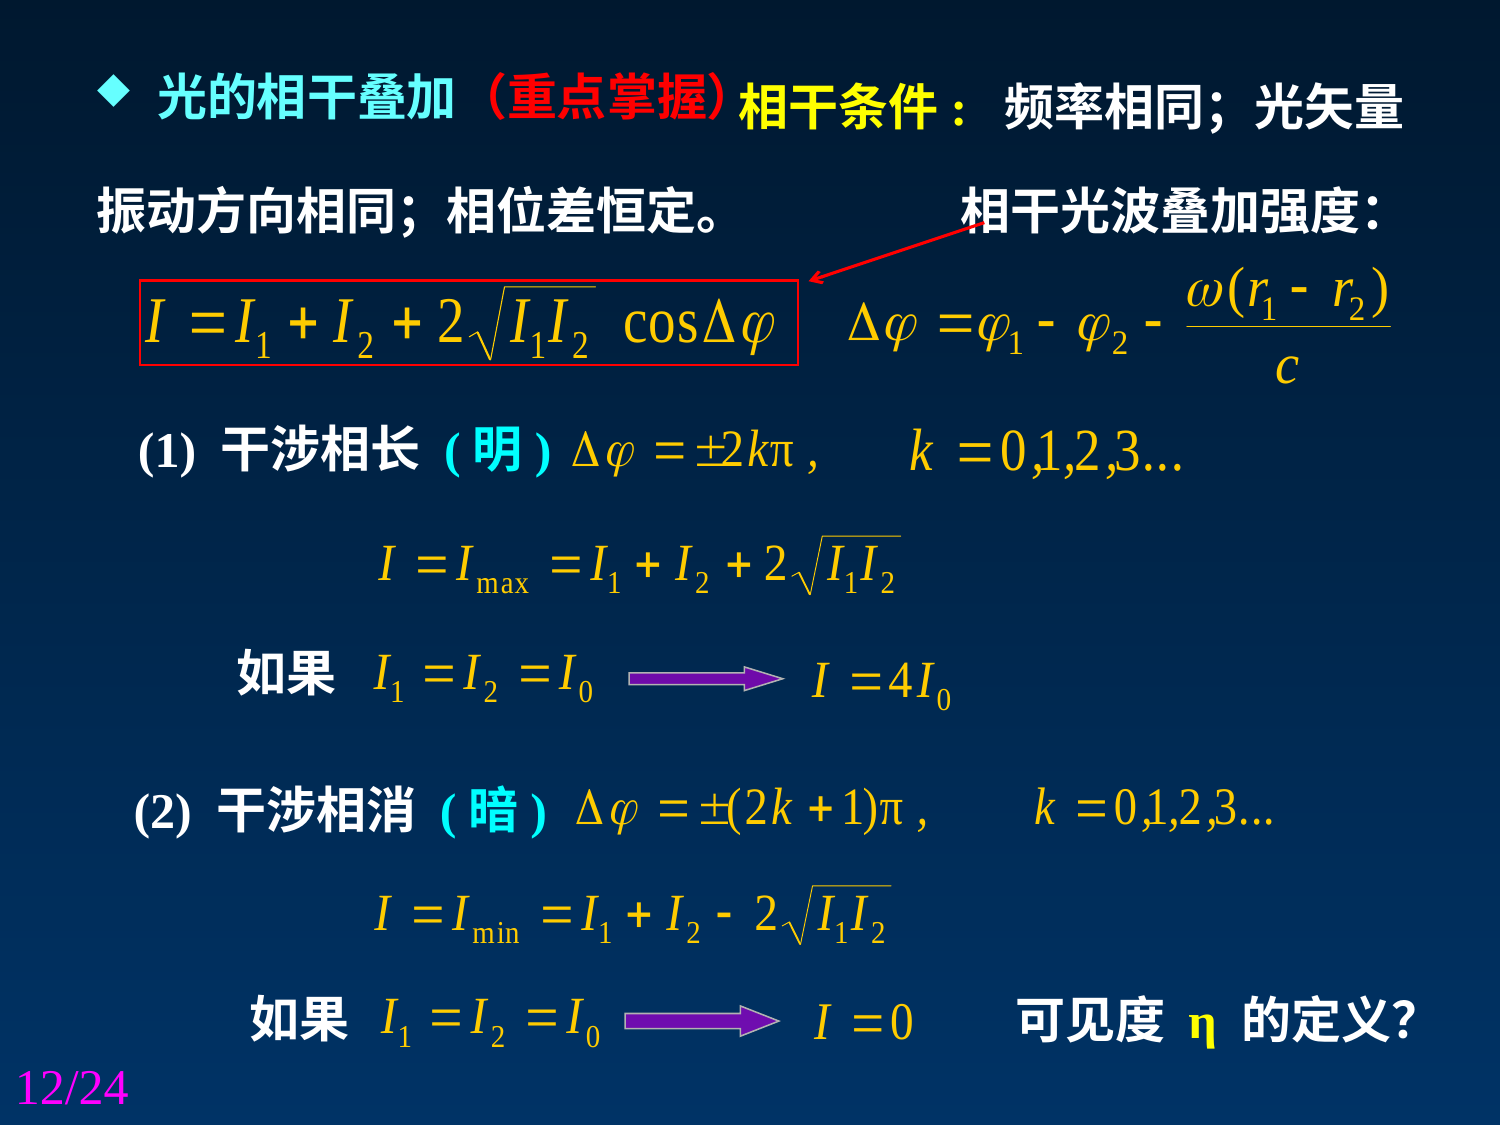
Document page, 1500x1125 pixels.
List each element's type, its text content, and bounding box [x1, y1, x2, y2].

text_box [809, 997, 918, 1044]
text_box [572, 782, 940, 841]
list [1030, 782, 1276, 835]
text_box 相干条件: 频率相同；光矢量 振动方向相同；相位差恒定。 相干光波叠加强度： [81, 23, 1463, 247]
text_box (1) 干涉相长 (明) [123, 410, 699, 485]
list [906, 423, 1185, 483]
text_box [369, 881, 895, 948]
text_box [375, 988, 604, 1052]
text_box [568, 424, 830, 482]
text_box [629, 666, 783, 691]
text_box (2) 干涉相消 (暗) [118, 771, 694, 846]
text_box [373, 531, 904, 598]
text_box 如果 [221, 634, 411, 710]
text_box 12/24 [0, 1046, 350, 1125]
text_box 如果 [234, 979, 424, 1055]
text_box 可见度 η 的定义？ [1000, 980, 1442, 1056]
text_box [807, 652, 955, 716]
text_box [625, 1005, 779, 1037]
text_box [368, 644, 597, 708]
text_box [808, 222, 985, 282]
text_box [140, 281, 798, 364]
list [843, 257, 1395, 388]
